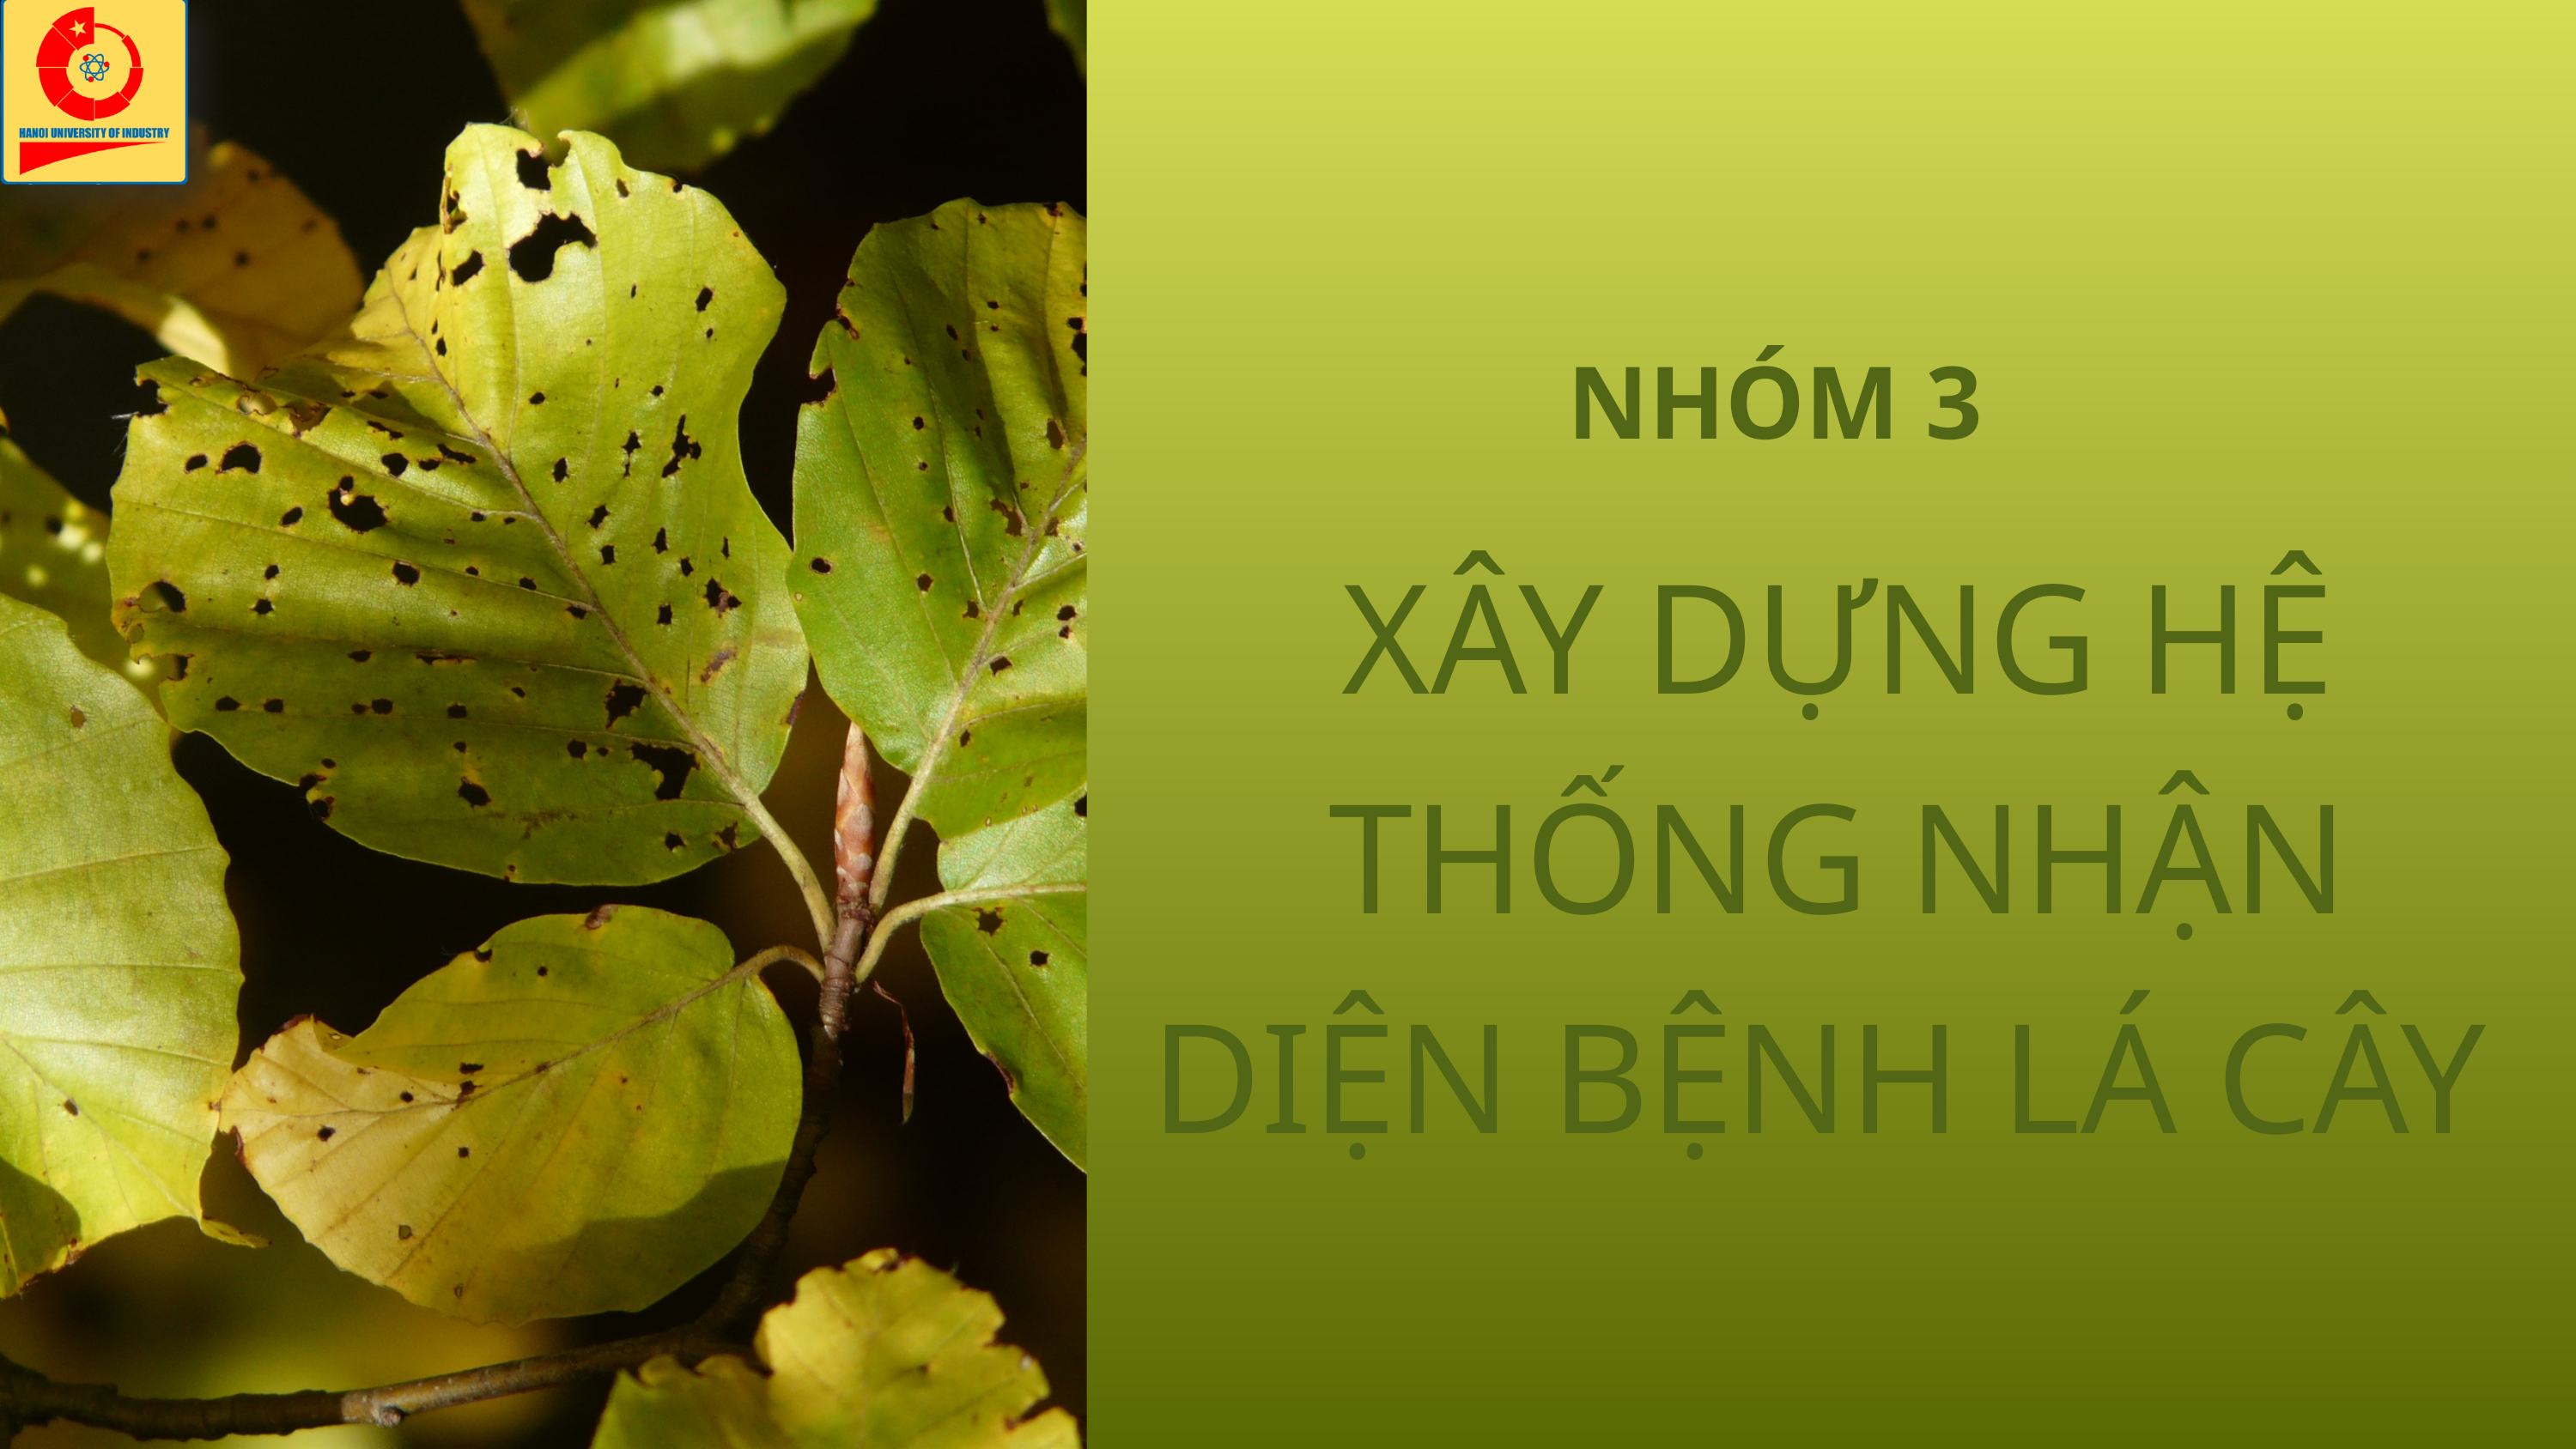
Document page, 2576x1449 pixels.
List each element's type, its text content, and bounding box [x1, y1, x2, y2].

text_box [0, 0, 1087, 1449]
text_box XÂY DỰNG HỆ THỐNG NHẬN DIỆN BỆNH LÁ CÂY [1142, 504, 2535, 1164]
text_box NHÓM 3 [1142, 318, 2409, 460]
picture [0, 0, 189, 185]
